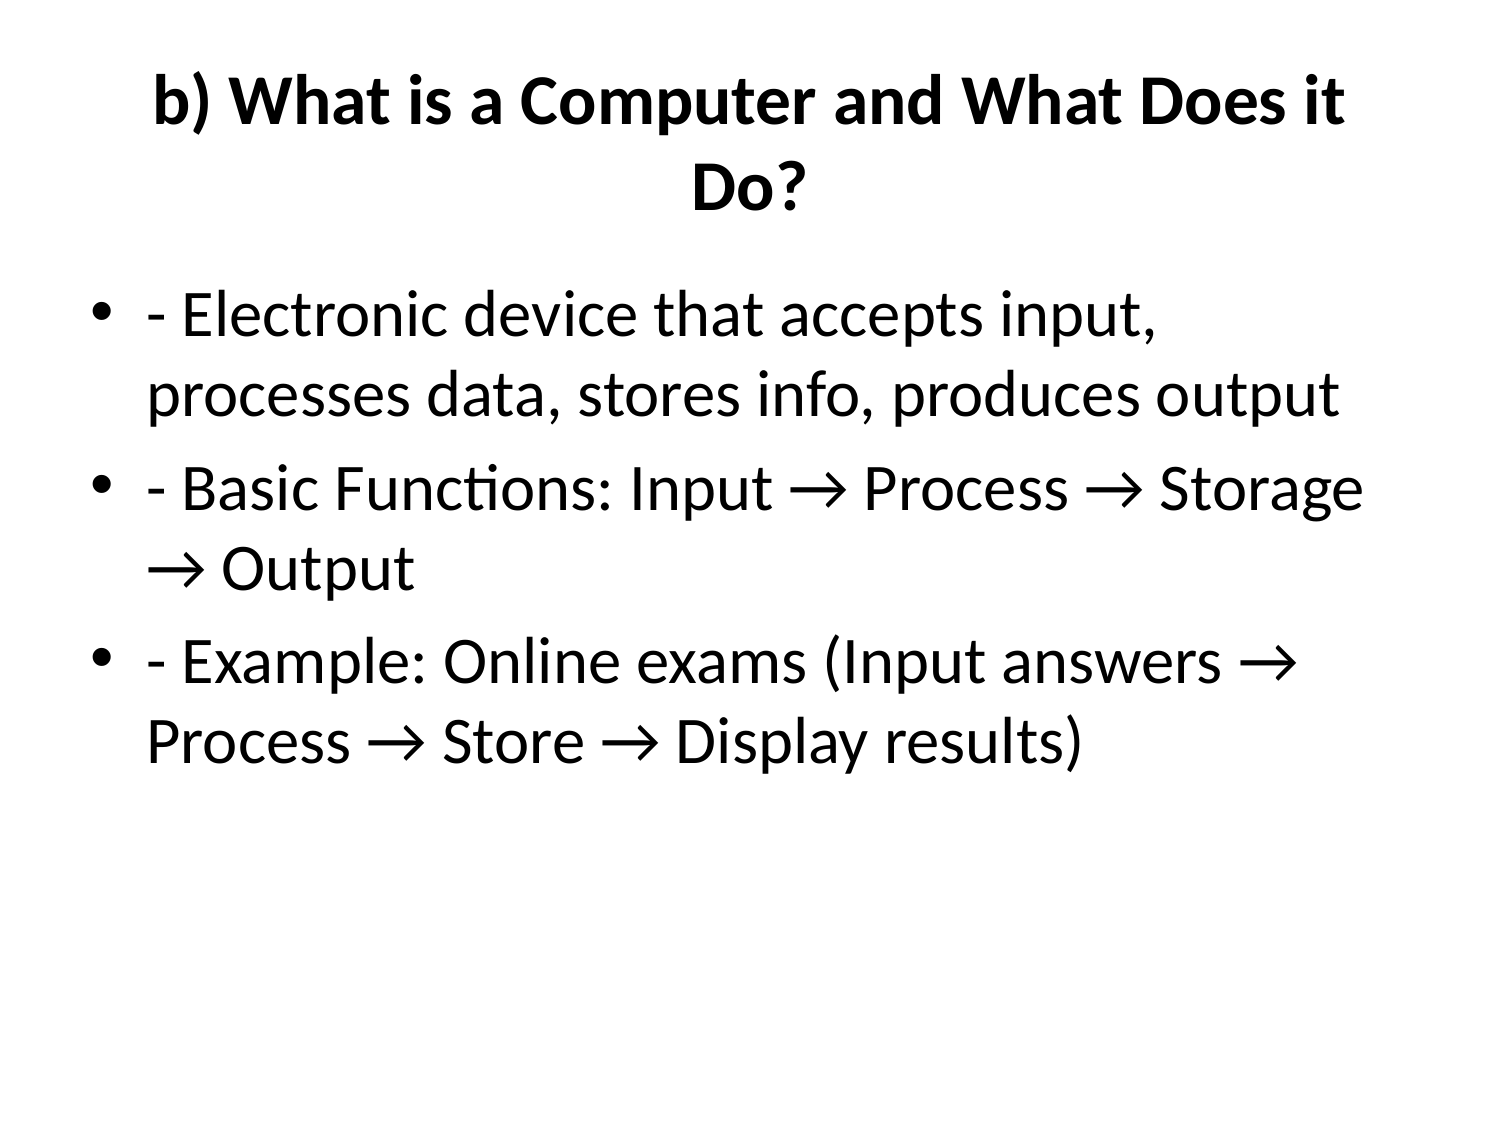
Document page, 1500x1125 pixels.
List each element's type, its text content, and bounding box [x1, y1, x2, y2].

title b) What is a Computer and What Does it Do? [75, 45, 1425, 233]
list - Electronic device that accepts input, processes data, stores info, produces output - Basic Functions: Input → Process → Storage → Output - Example: Online exams (Input answers → Process → Store → Display results) [75, 262, 1425, 1005]
